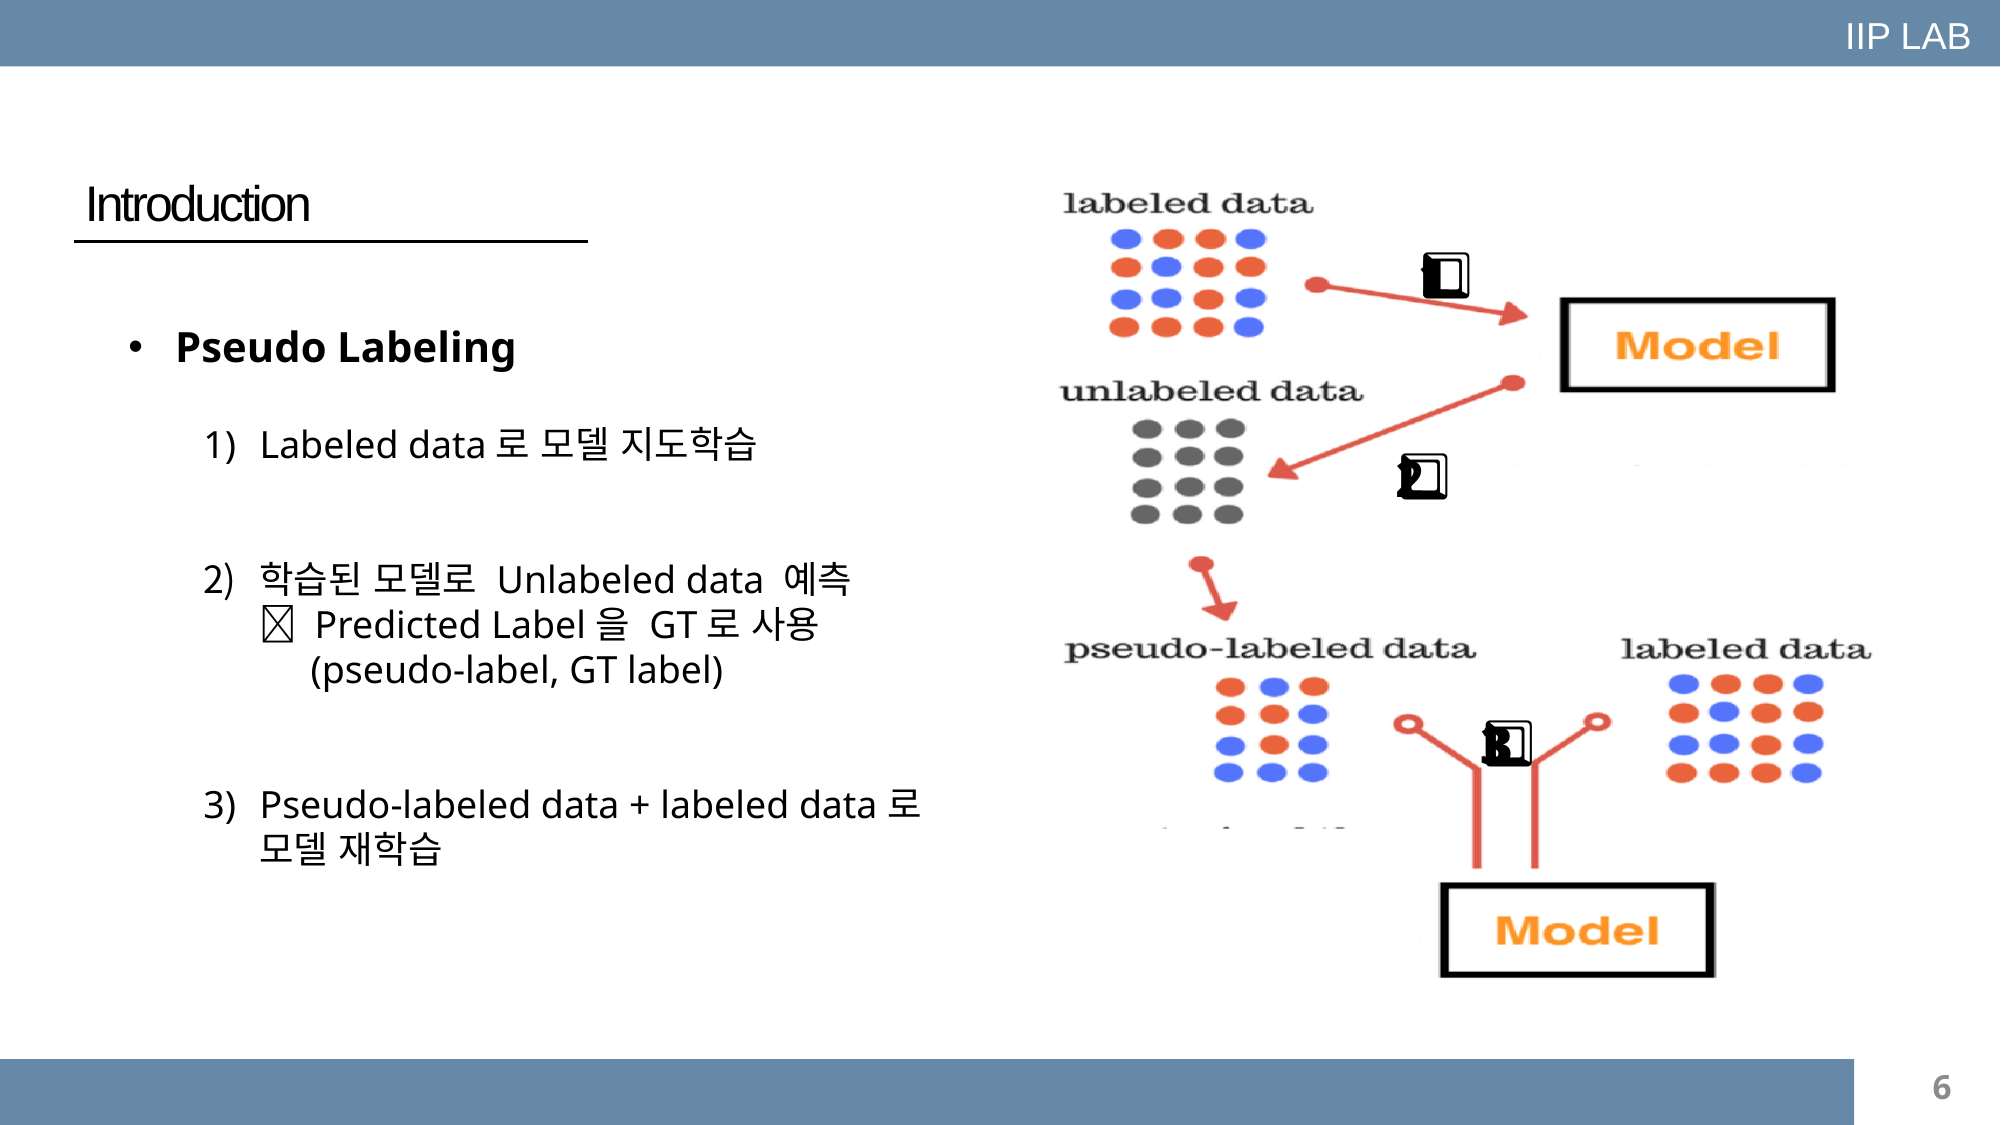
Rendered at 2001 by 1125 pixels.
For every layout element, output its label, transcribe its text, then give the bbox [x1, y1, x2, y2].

slide_number 6 [1889, 1059, 1967, 1119]
text_box [0, 1058, 1855, 1125]
text_box Introduction [70, 164, 1025, 240]
text_box Pseudo Labeling Labeled data로 모델 지도학습 학습된 모델로 Unlabeled data 예측  Predicted Label을 GT로 사용 (pseudo-label, GT label) Pseudo-labeled data + labeled data로 모델 재학습 [113, 313, 1025, 924]
text_box IIP LAB [1830, 4, 1987, 65]
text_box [1025, 164, 1930, 1028]
text_box [0, 0, 2000, 67]
